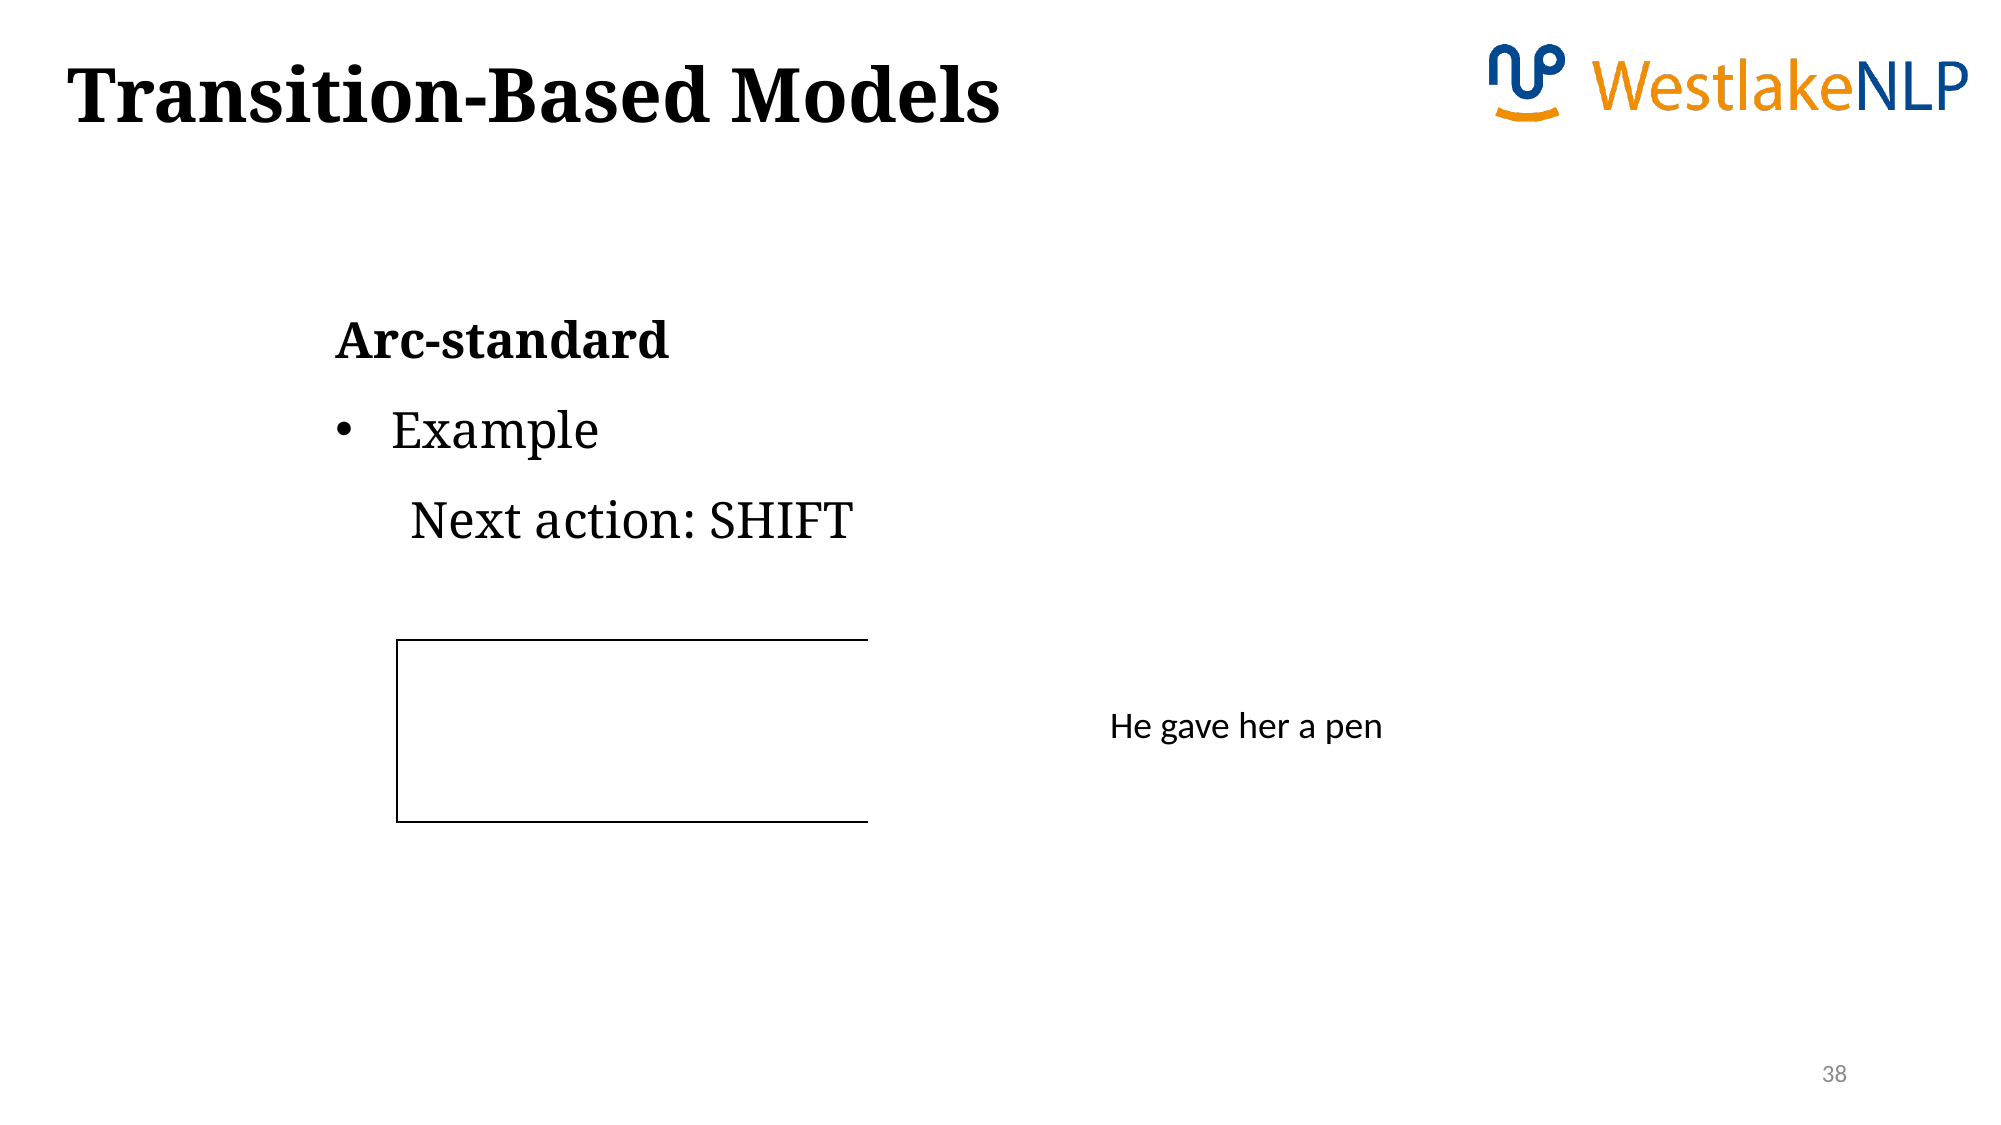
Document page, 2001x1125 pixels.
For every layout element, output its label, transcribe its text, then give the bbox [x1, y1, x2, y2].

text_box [397, 614, 905, 859]
slide_number 38 [1412, 1042, 1863, 1103]
picture [1459, 0, 2000, 170]
text_box He gave her a pen [1095, 693, 1495, 754]
text_box Arc-standard Example Next action: SHIFT [320, 271, 1647, 557]
text_box Transition-Based Models [52, 40, 1024, 146]
